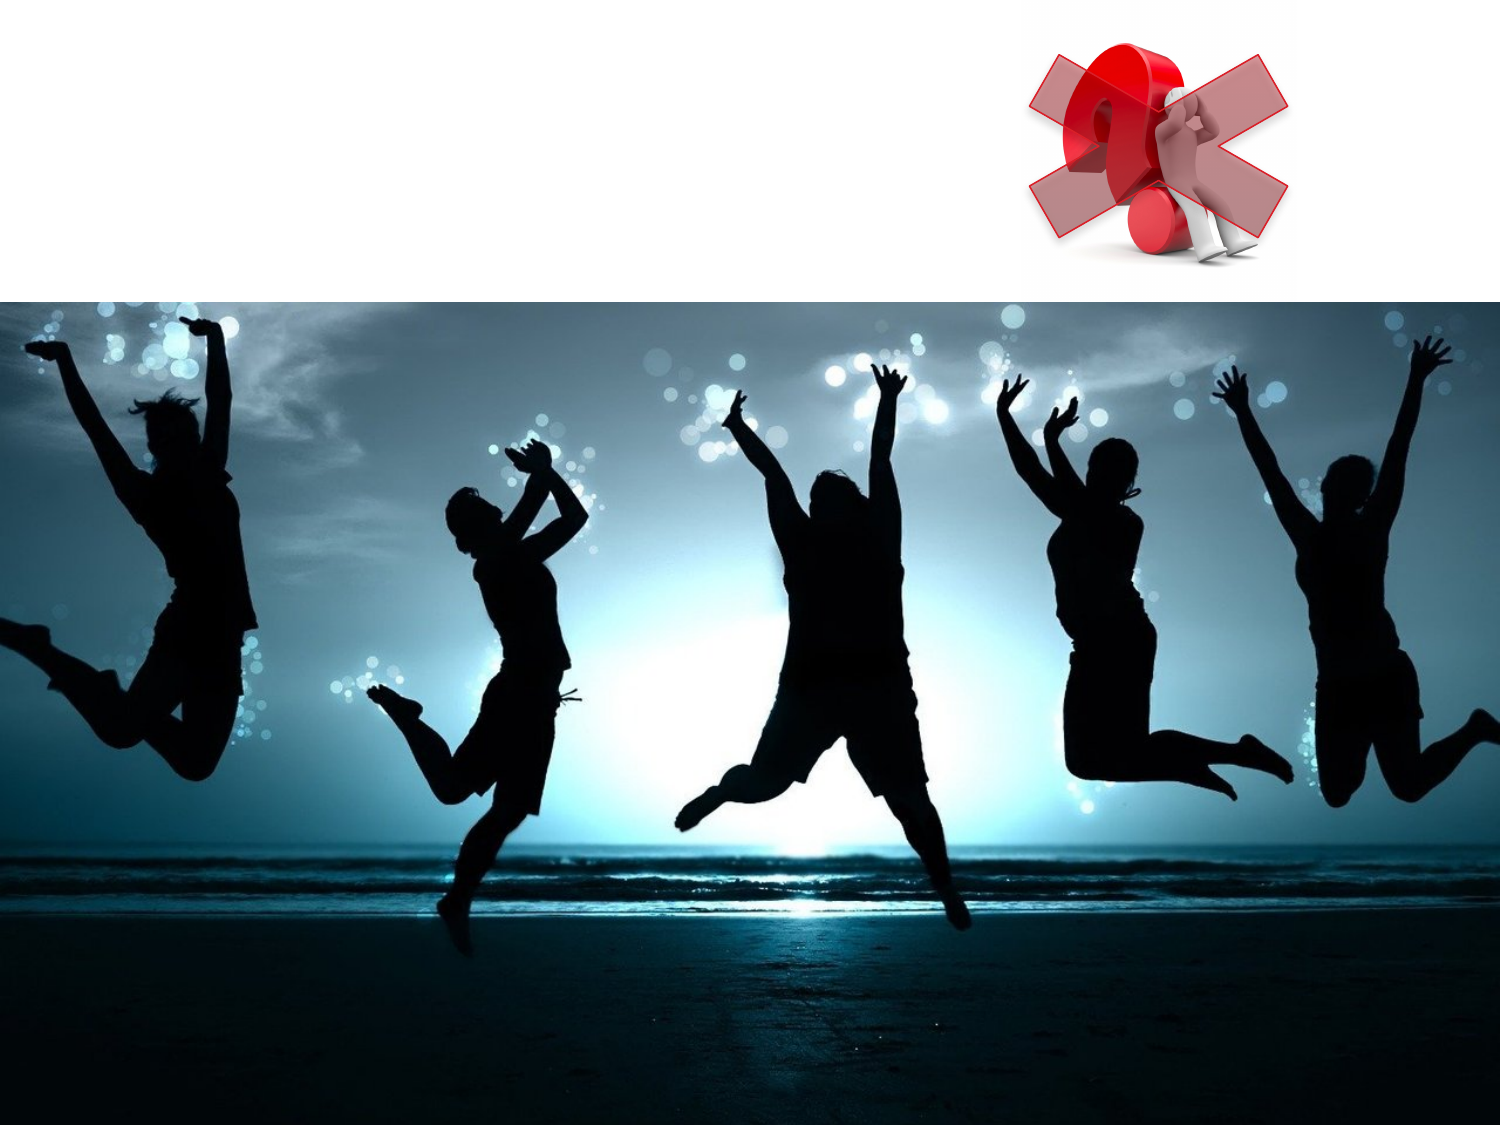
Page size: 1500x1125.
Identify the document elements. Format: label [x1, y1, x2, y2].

list [0, 302, 1500, 1125]
picture [1021, 0, 1297, 301]
